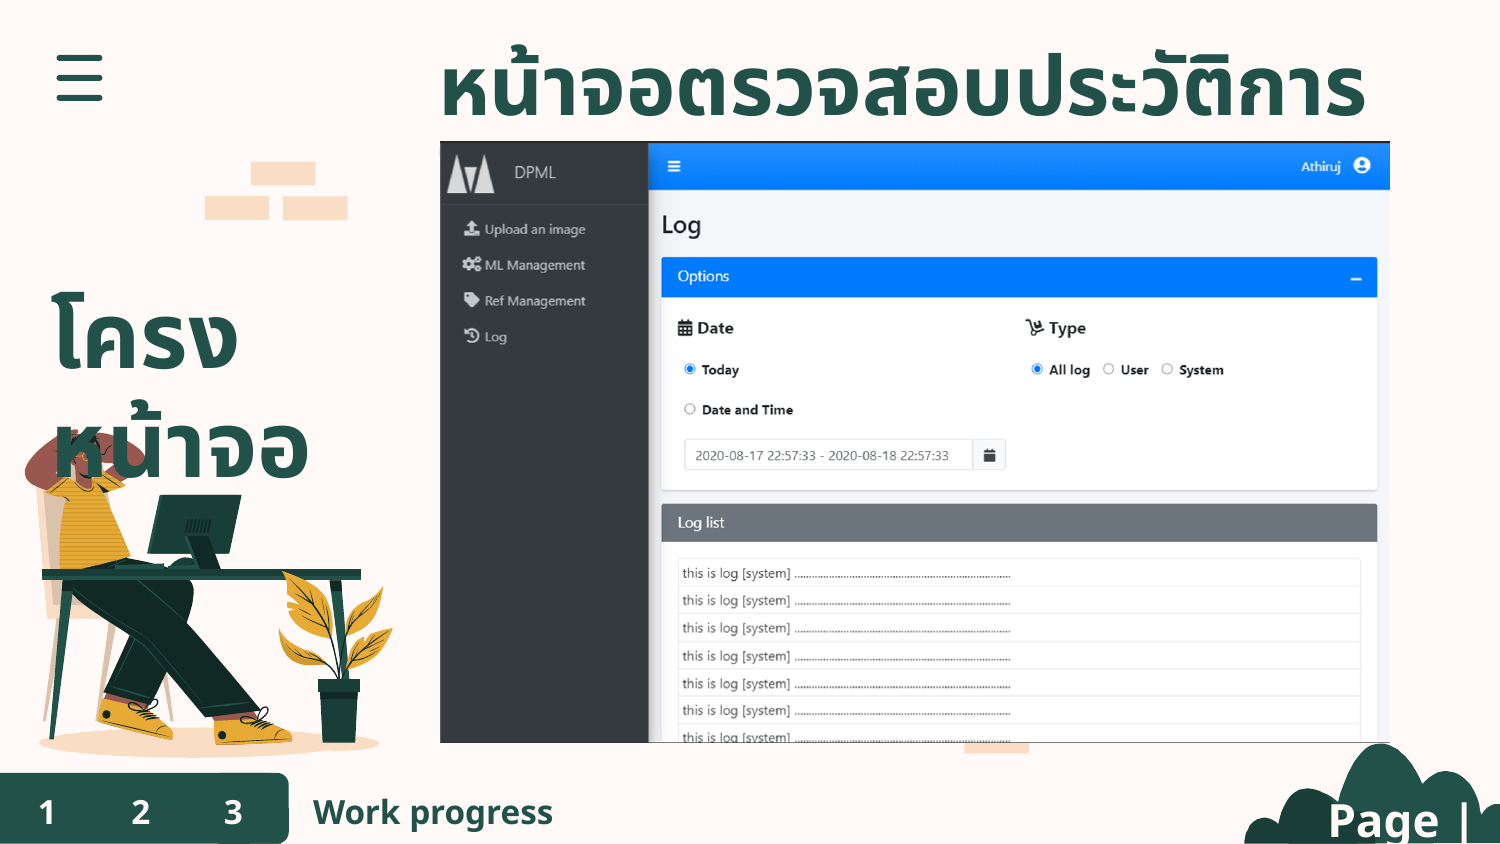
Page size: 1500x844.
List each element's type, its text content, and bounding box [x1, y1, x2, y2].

text_box หน้าจอตรวจสอบประวัติการใช้งานระบบ [423, 24, 1439, 107]
text_box 3 [201, 779, 266, 844]
text_box [250, 161, 316, 186]
text_box [204, 196, 270, 220]
text_box Work progress [289, 779, 578, 844]
text_box [208, 770, 290, 844]
picture [440, 141, 1390, 743]
text_box โครงหน้าจอ [35, 268, 377, 409]
text_box [283, 196, 348, 221]
text_box 2 [108, 779, 174, 844]
text_box [0, 772, 213, 844]
text_box 1 [15, 779, 80, 844]
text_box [24, 429, 394, 759]
